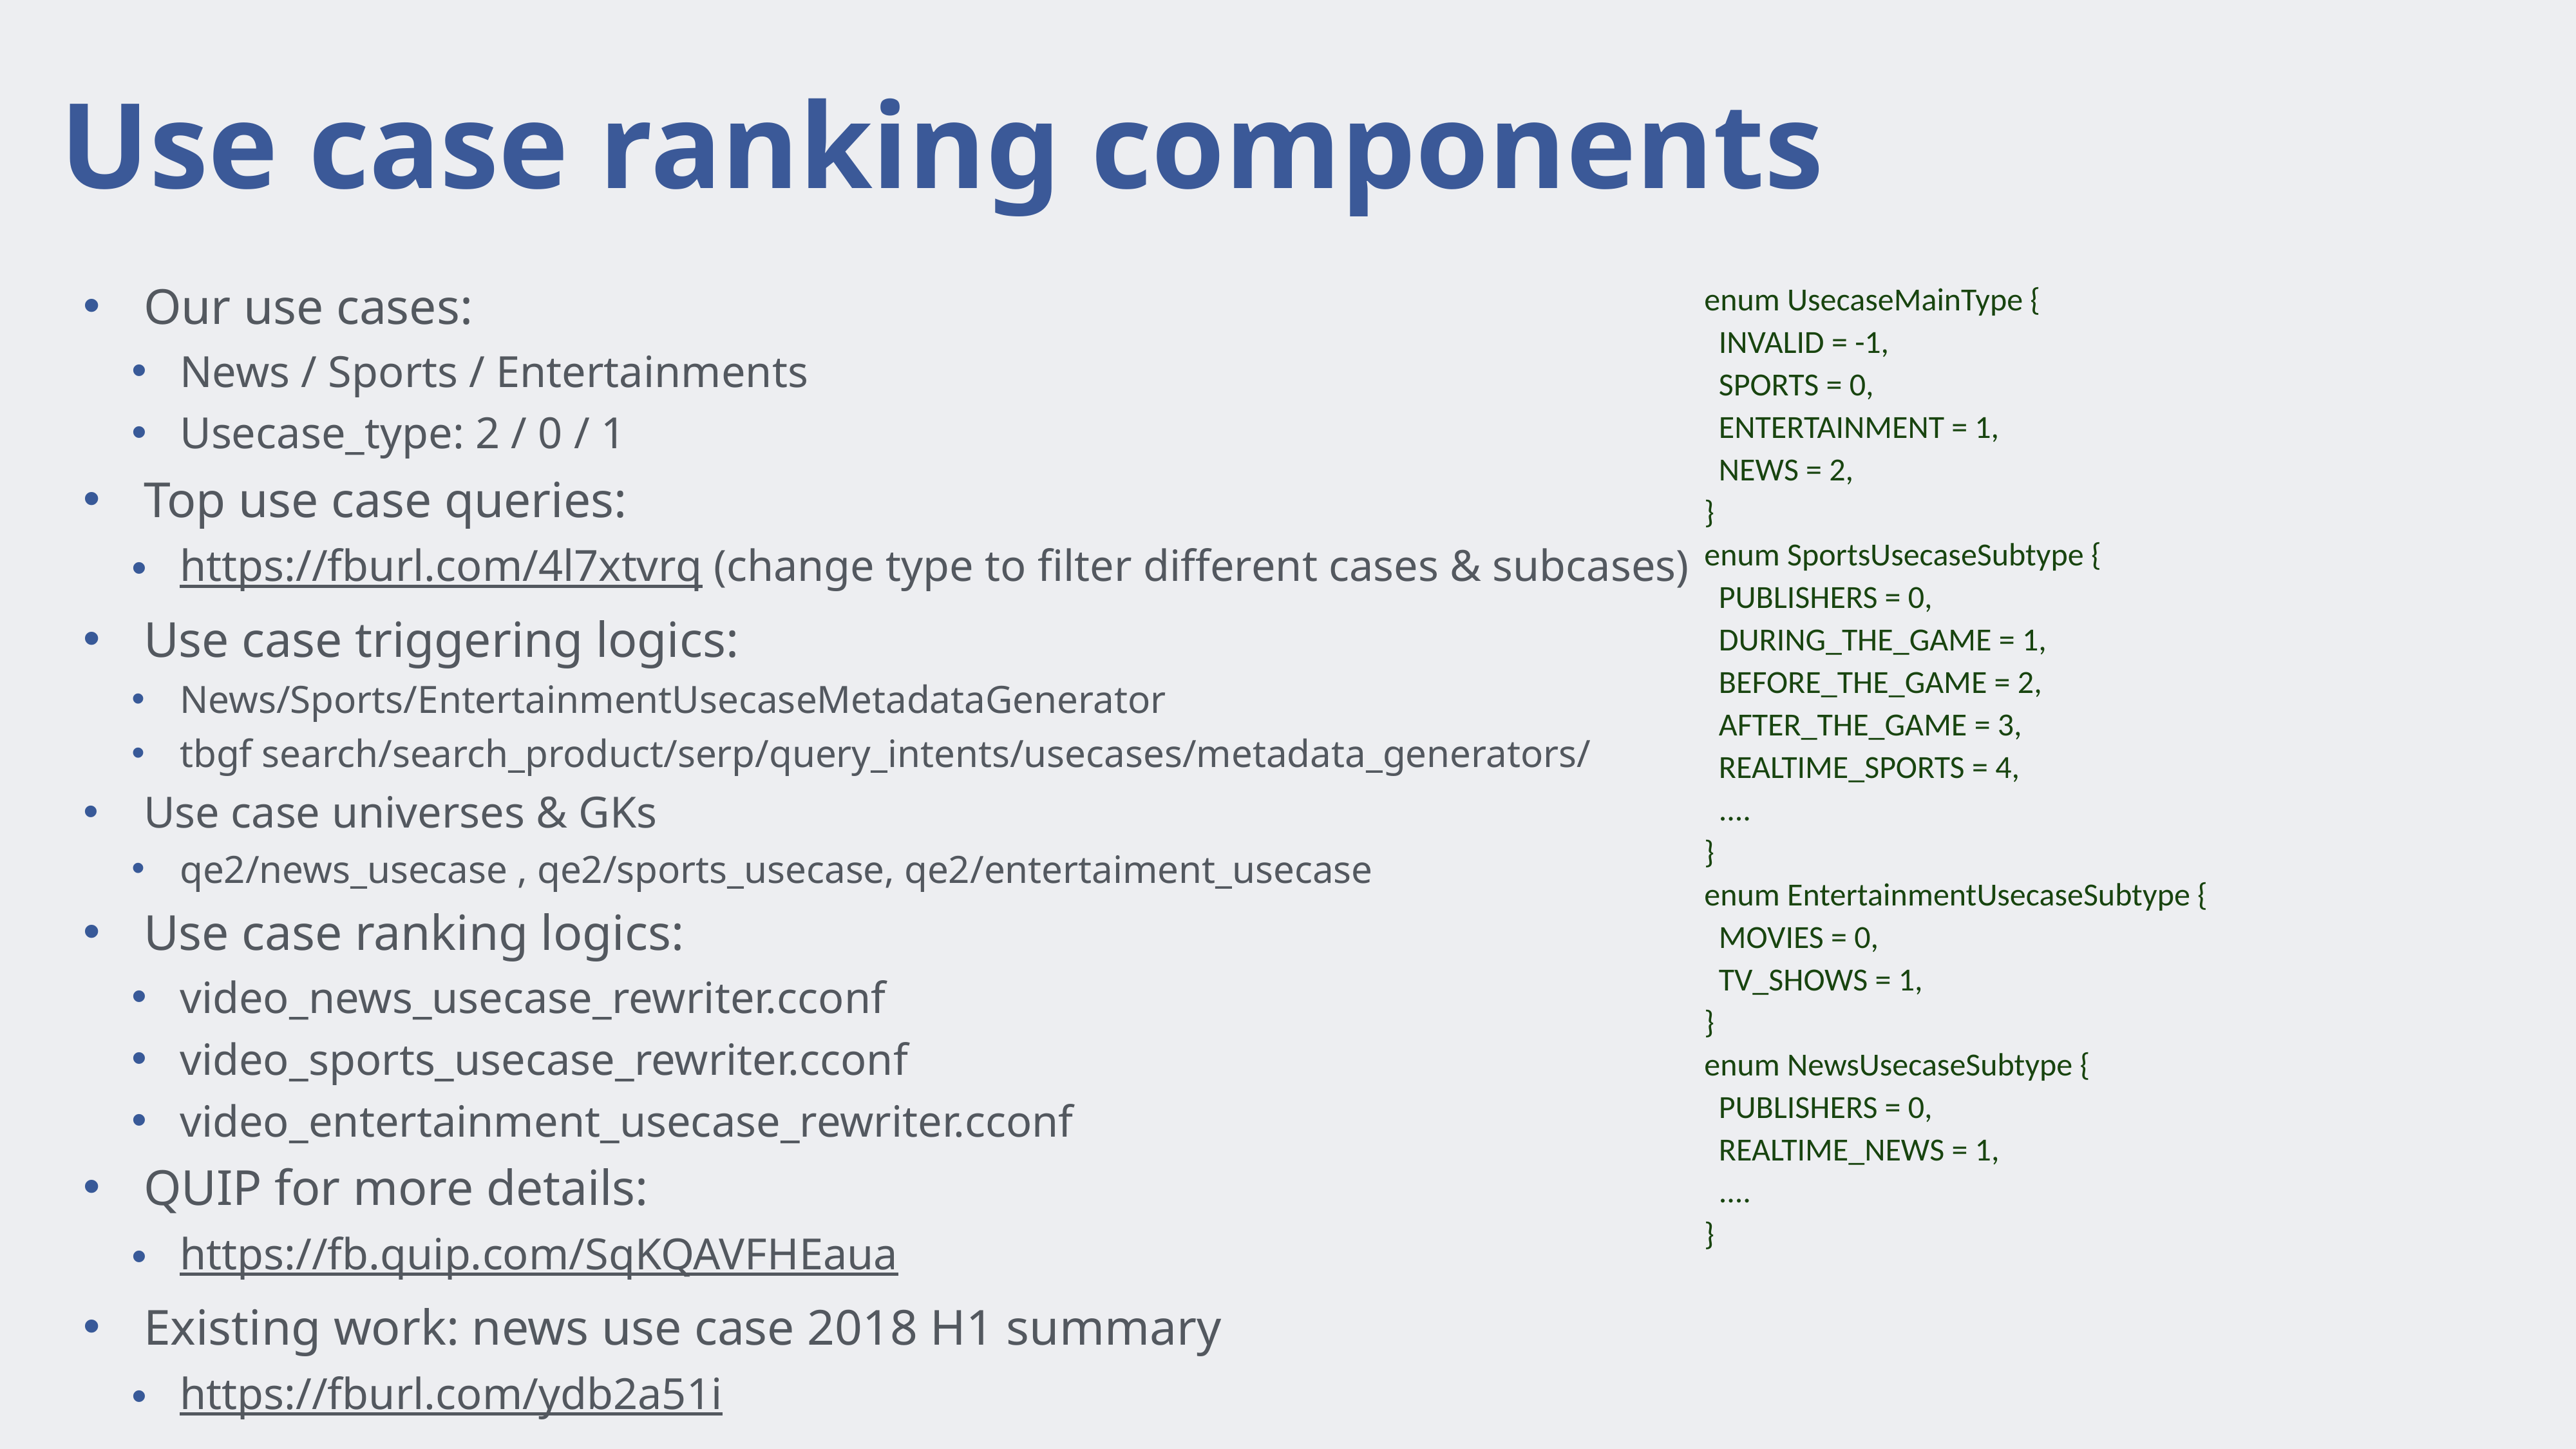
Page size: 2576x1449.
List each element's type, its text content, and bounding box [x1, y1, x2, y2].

title Use case ranking components [60, 70, 2315, 265]
text_box enum UsecaseMainType { INVALID = -1, SPORTS = 0, ENTERTAINMENT = 1, NEWS = 2, } enum SportsUsecaseSubtype { PUBLISHERS = 0, DURING_THE_GAME = 1, BEFORE_THE_GAME = 2, AFTER_THE_GAME = 3, REALTIME_SPORTS = 4, .... } enum EntertainmentUsecaseSubtype { MOVIES = 0, TV_SHOWS = 1, } enum NewsUsecaseSubtype { PUBLISHERS = 0, REALTIME_NEWS = 1, .... } [1694, 270, 2407, 1257]
list Our use cases: News / Sports / Entertainments Usecase_type: 2 / 0 / 1 Top use case queries: https://fburl.com/4l7xtvrq (change type to filter different cases & subcases) Use case triggering logics: News/Sports/EntertainmentUsecaseMetadataGenerator tbgf search/search_product/serp/query_intents/usecases/metadata_generators/ Use case universes & GKs qe2/news_usecase , qe2/sports_usecase, qe2/entertaiment_usecase Use case ranking logics: video_news_usecase_rewriter.cconf video_sports_usecase_rewriter.cconf video_entertainment_usecase_rewriter.cconf QUIP for more details: https://fb.quip.com/SqKQAVFHEaua Existing work: news use case 2018 H1 summary https://fburl.com/ydb2a51i [83, 264, 2338, 1405]
